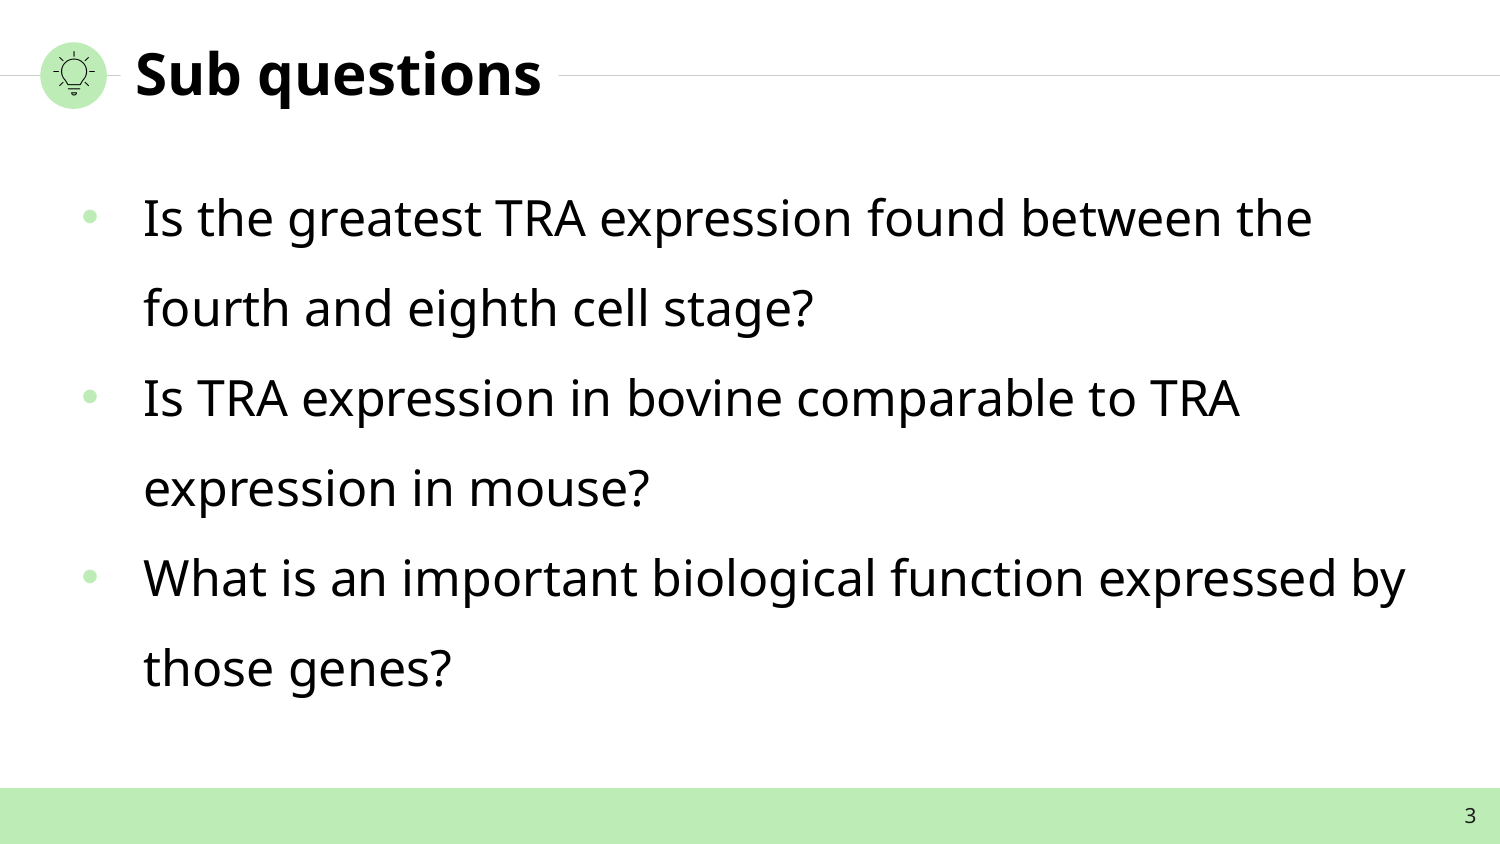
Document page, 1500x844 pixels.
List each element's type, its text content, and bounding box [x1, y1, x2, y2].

slide_number 3 [1401, 787, 1492, 844]
picture [49, 49, 99, 99]
title Sub questions [120, 37, 559, 108]
list Is the greatest TRA expression found between the fourth and eighth cell stage? Is TRA expression in bovine comparable to TRA expression in mouse? What is an important biological function expressed by those genes? [53, 141, 1450, 776]
